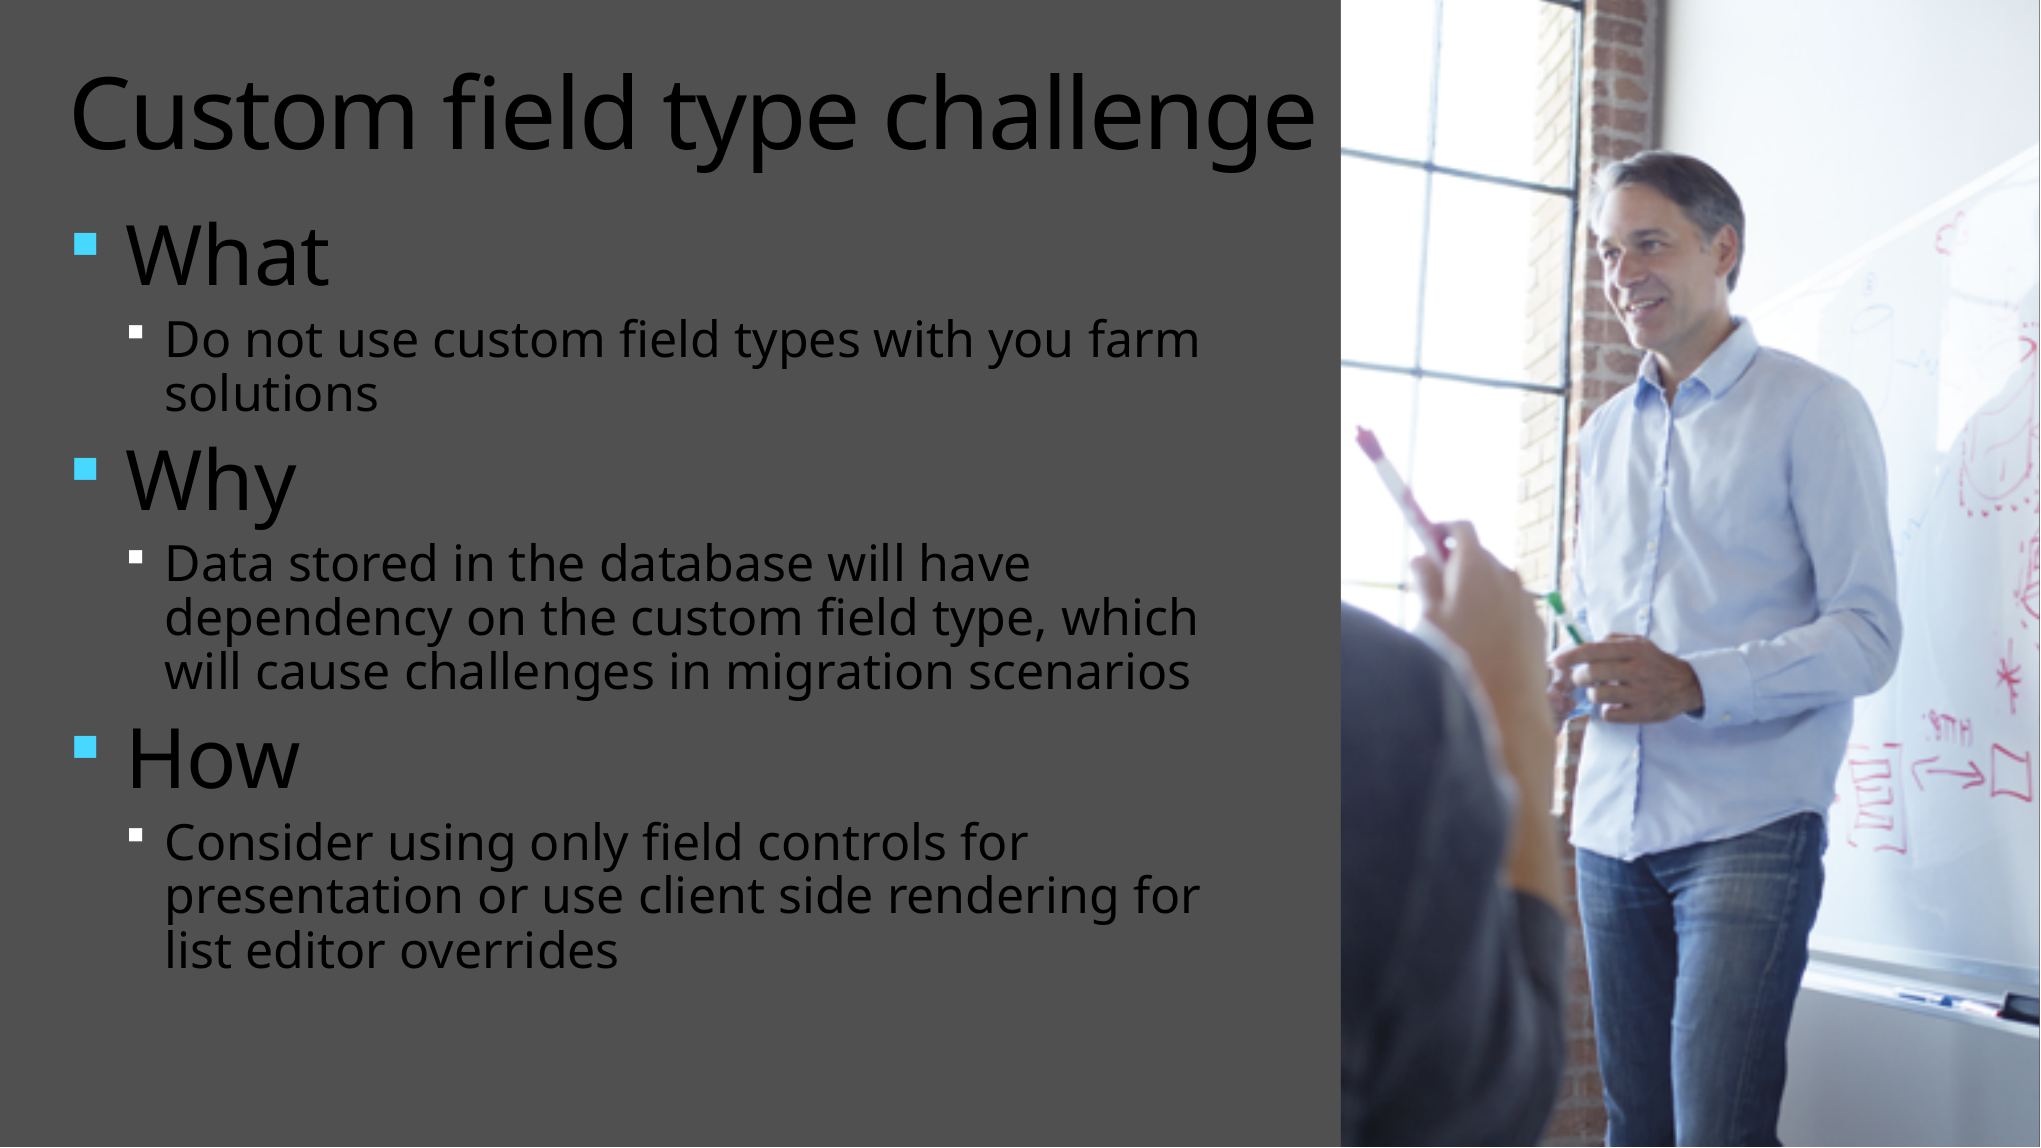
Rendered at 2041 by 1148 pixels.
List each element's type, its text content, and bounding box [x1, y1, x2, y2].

picture [1340, 0, 2040, 1148]
title Custom field type challenge [45, 48, 1340, 199]
list What Do not use custom field types with you farm solutions Why Data stored in the database will have dependency on the custom field type, which will cause challenges in migration scenarios How Consider using only field controls for presentation or use client side rendering for list editor overrides [45, 199, 1297, 1015]
